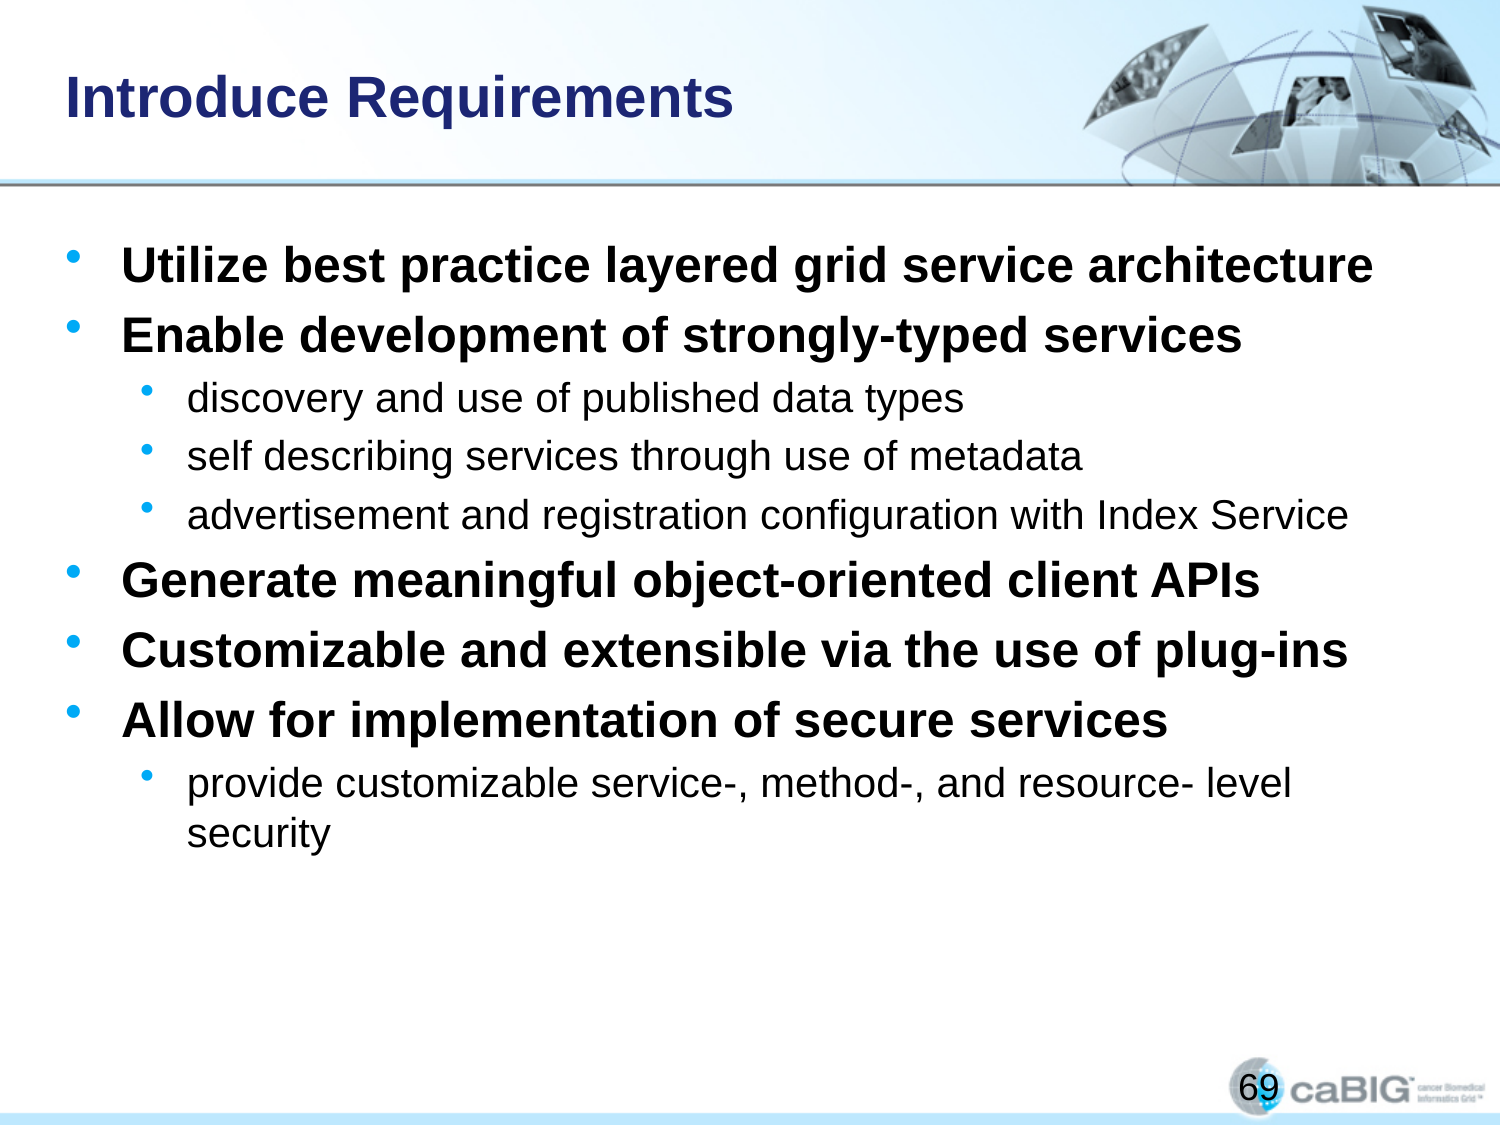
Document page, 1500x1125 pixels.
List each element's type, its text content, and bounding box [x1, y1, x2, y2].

title Introduce Requirements [49, 0, 1176, 188]
picture [0, 0, 1500, 1125]
list Utilize best practice layered grid service architecture Enable development of strongly-typed services discovery and use of published data types self describing services through use of metadata advertisement and registration configuration with Index Service Generate meaningful object-oriented client APIs Customizable and extensible via the use of plug-ins Allow for implementation of secure services provide customizable service-, method-, and resource- level security [49, 224, 1438, 1038]
